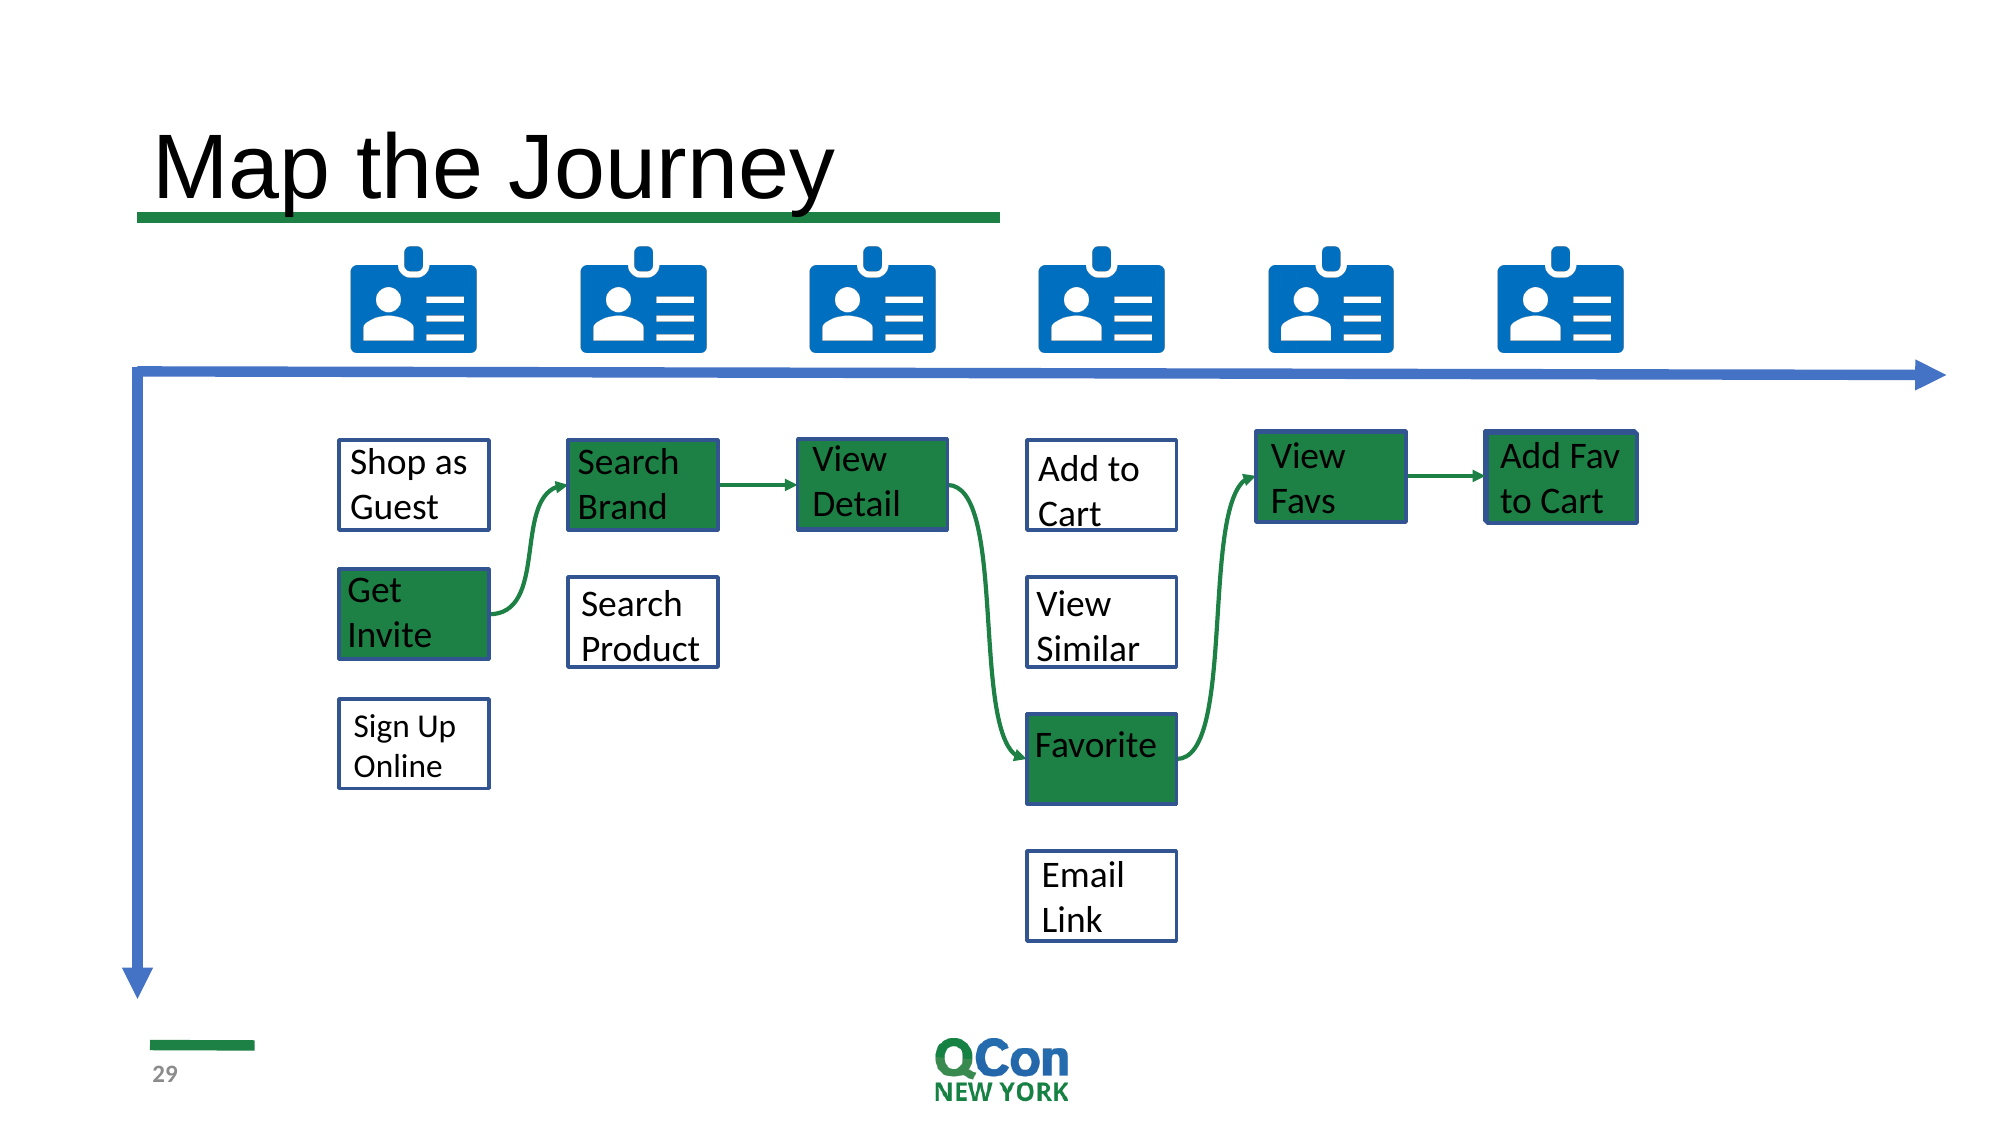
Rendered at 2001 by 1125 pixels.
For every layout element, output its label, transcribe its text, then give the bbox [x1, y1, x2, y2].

text_box View Similar [1027, 571, 1176, 677]
text_box Shop as Guest [335, 429, 488, 535]
text_box Email Link [1026, 842, 1175, 948]
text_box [1176, 475, 1256, 759]
title Map the Journey [137, 59, 1863, 278]
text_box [1405, 475, 1486, 479]
text_box View Favs [1256, 423, 1405, 529]
text_box [712, 439, 719, 531]
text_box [948, 371, 1026, 375]
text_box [138, 371, 338, 375]
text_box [1406, 371, 1485, 375]
text_box View Detail [797, 426, 950, 532]
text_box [489, 371, 568, 375]
text_box Add Fav to Cart [1485, 423, 1637, 528]
text_box [1026, 759, 1178, 805]
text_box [488, 484, 569, 615]
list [338, 224, 489, 375]
text_box Sign Up Online [338, 698, 490, 790]
picture [1485, 224, 1636, 375]
text_box [485, 568, 490, 660]
picture [1255, 224, 1406, 375]
text_box Search Brand [562, 430, 712, 535]
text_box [947, 484, 1027, 759]
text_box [1177, 371, 1255, 375]
text_box Add to Cart [1023, 436, 1175, 542]
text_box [719, 371, 797, 375]
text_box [718, 484, 798, 488]
text_box Search Product [566, 571, 719, 677]
picture [797, 224, 948, 375]
slide_number 29 [137, 1042, 588, 1103]
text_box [1636, 371, 1947, 375]
text_box Favorite [1020, 712, 1176, 773]
picture [568, 224, 719, 375]
picture [1026, 224, 1177, 375]
text_box Get Invite [332, 558, 485, 663]
picture [932, 1038, 1068, 1107]
